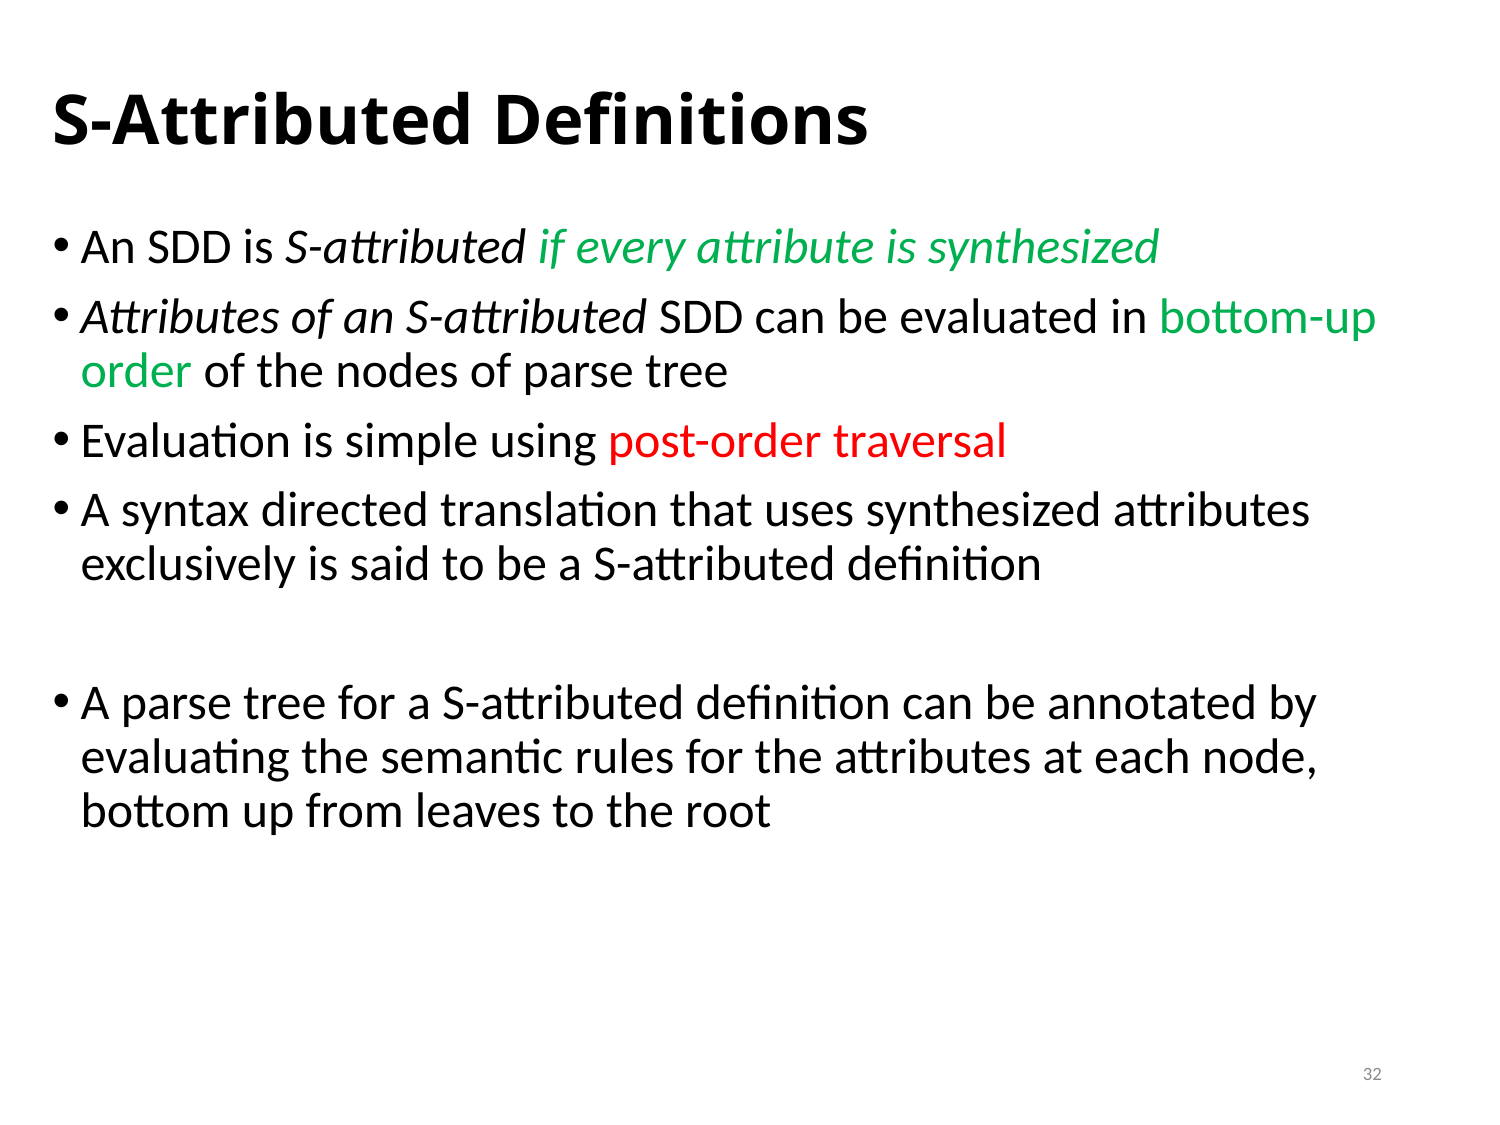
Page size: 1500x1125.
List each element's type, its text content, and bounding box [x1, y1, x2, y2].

title S-Attributed Definitions [37, 34, 1388, 137]
slide_number 32 [1059, 1042, 1397, 1103]
list An SDD is S-attributed if every attribute is synthesized Attributes of an S-attributed SDD can be evaluated in bottom-up order of the nodes of parse tree Evaluation is simple using post-order traversal A syntax directed translation that uses synthesized attributes exclusively is said to be a S-attributed definition A parse tree for a S-attributed definition can be annotated by evaluating the semantic rules for the attributes at each node, bottom up from leaves to the root [37, 137, 1463, 1088]
